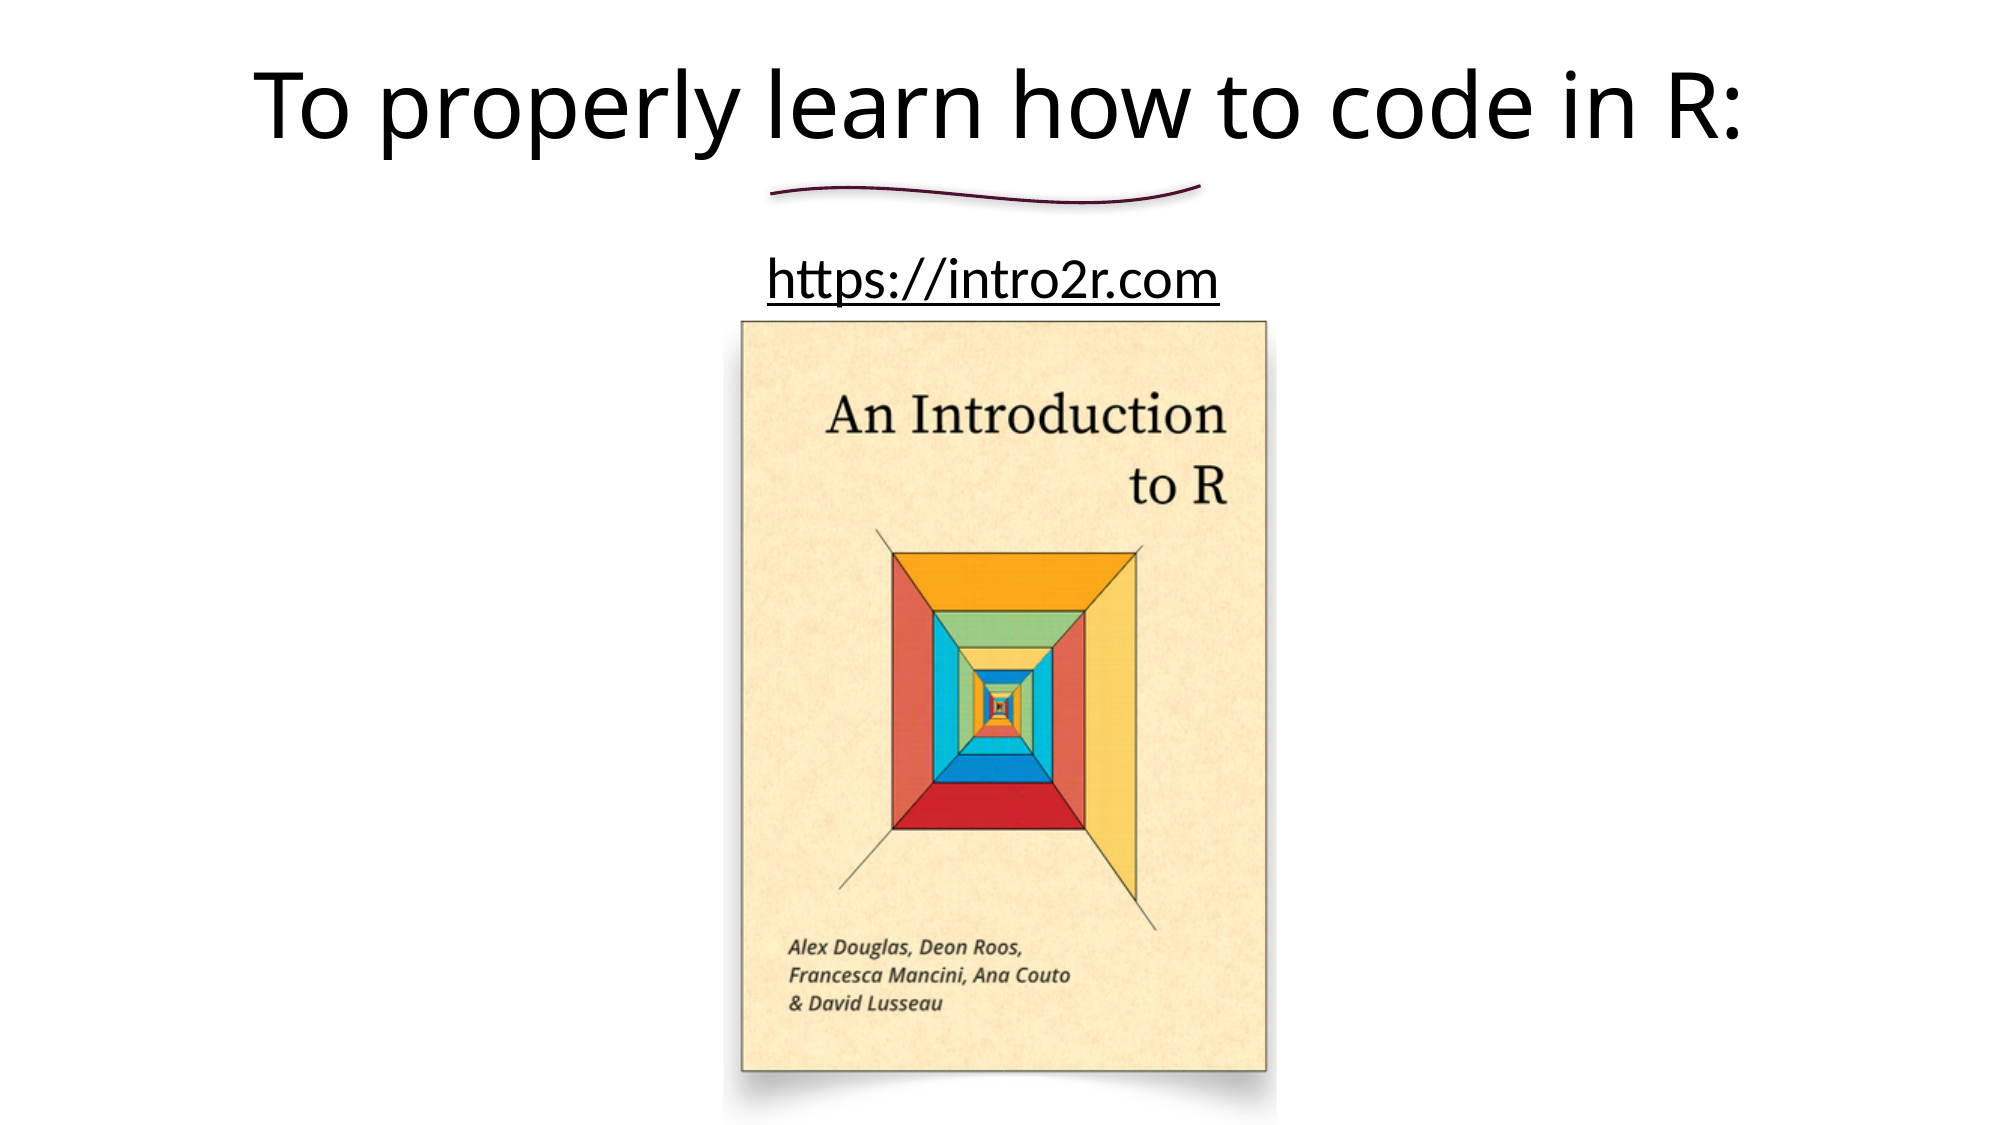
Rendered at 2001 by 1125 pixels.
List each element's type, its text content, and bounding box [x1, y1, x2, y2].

title To properly learn how to code in R: [0, 0, 2000, 218]
picture [723, 311, 1277, 1125]
text_box [770, 185, 1201, 203]
list https://intro2r.com [137, 241, 1863, 955]
